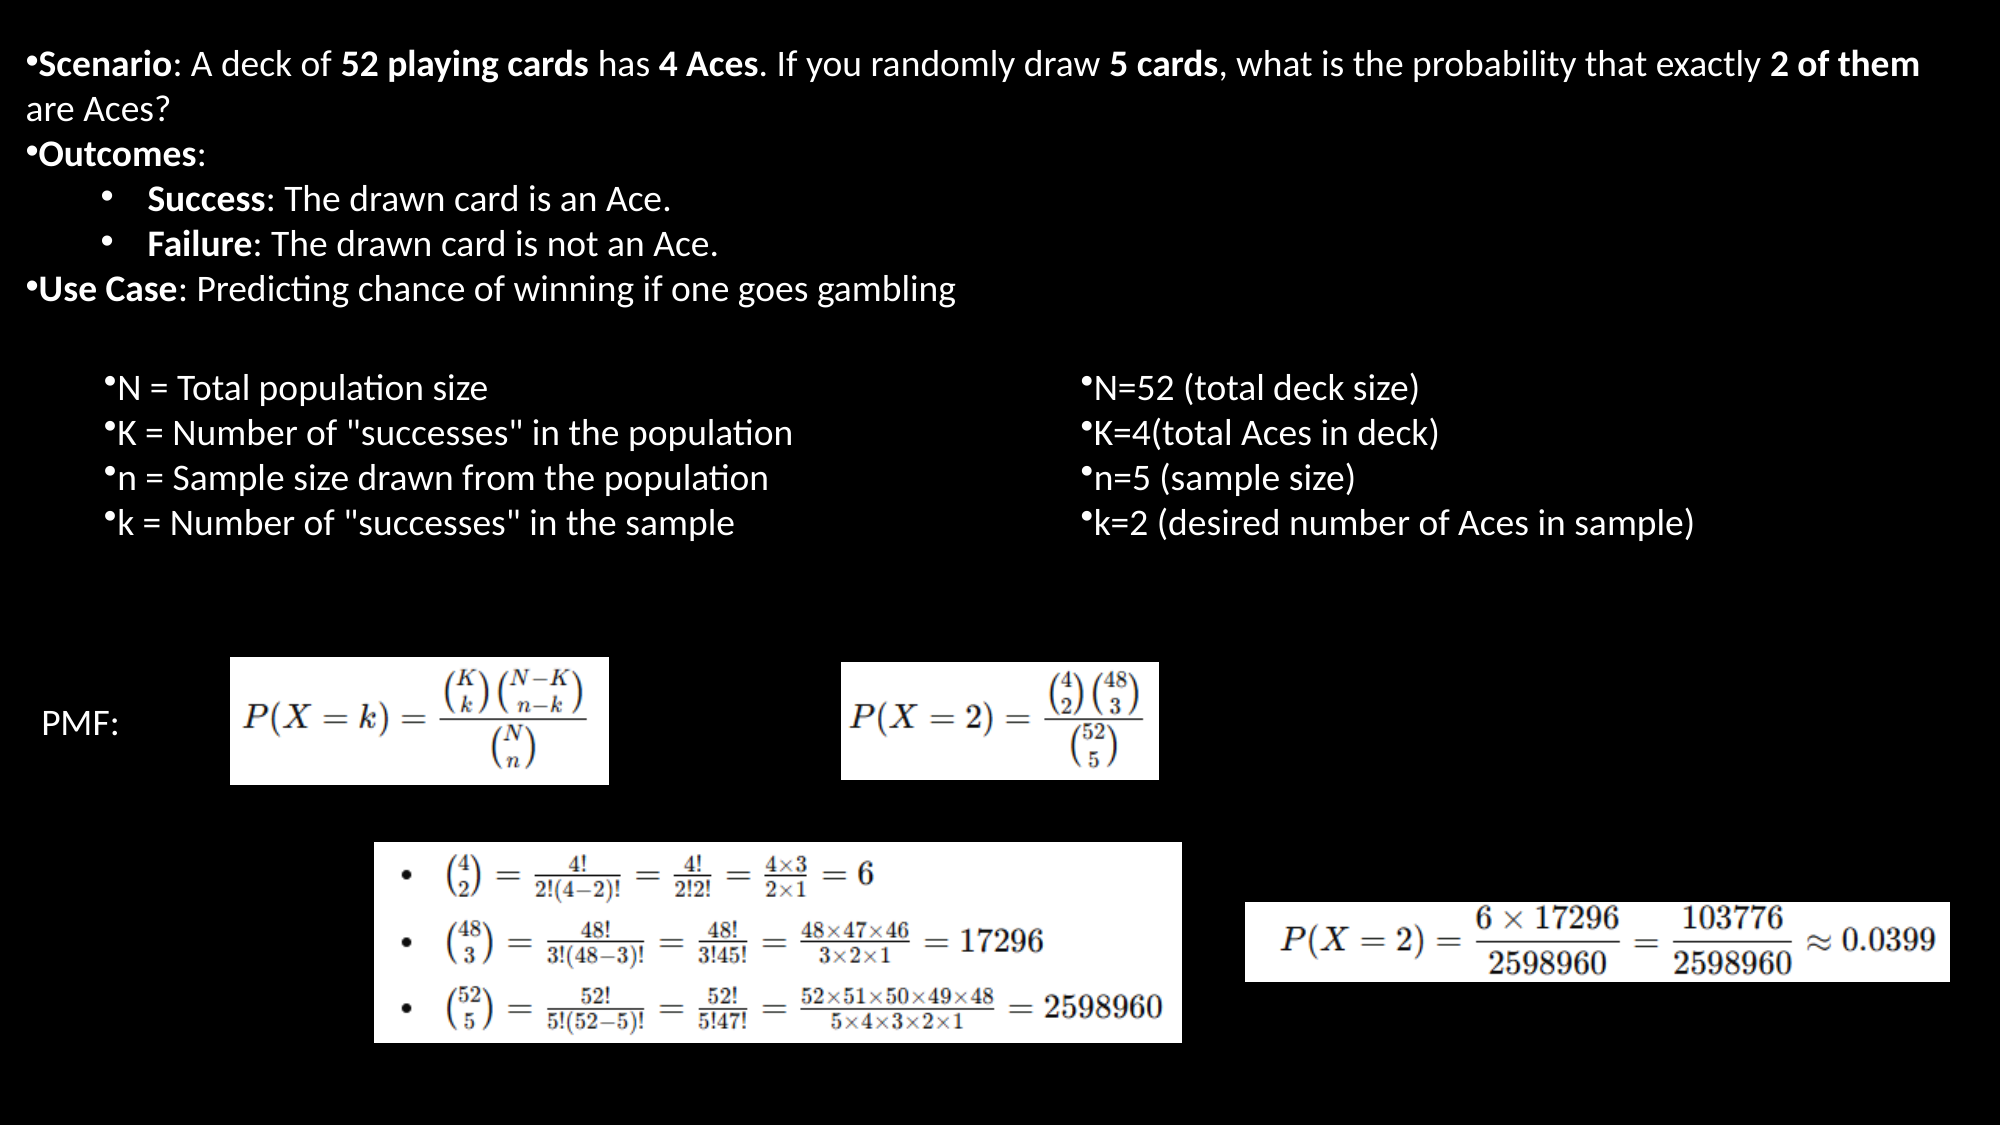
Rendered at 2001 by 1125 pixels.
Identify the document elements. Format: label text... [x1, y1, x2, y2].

picture [841, 662, 1159, 780]
text_box N=52 (total deck size) K=4(total Aces in deck) n=5 (sample size) k=2 (desired number of Aces in sample) [1065, 355, 1950, 551]
text_box Scenario: A deck of 52 playing cards has 4 Aces. If you randomly draw 5 cards, what is the probability that exactly 2 of them are Aces? Outcomes: Success: The drawn card is an Ace. Failure: The drawn card is not an Ace. Use Case: Predicting chance of winning if one goes gambling [10, 31, 1989, 316]
picture [230, 657, 609, 785]
text_box N = Total population size K = Number of "successes" in the population n = Sample size drawn from the population k = Number of "successes" in the sample [89, 355, 972, 551]
picture [374, 842, 1183, 1043]
picture [1245, 902, 1950, 983]
text_box PMF: [26, 690, 224, 751]
